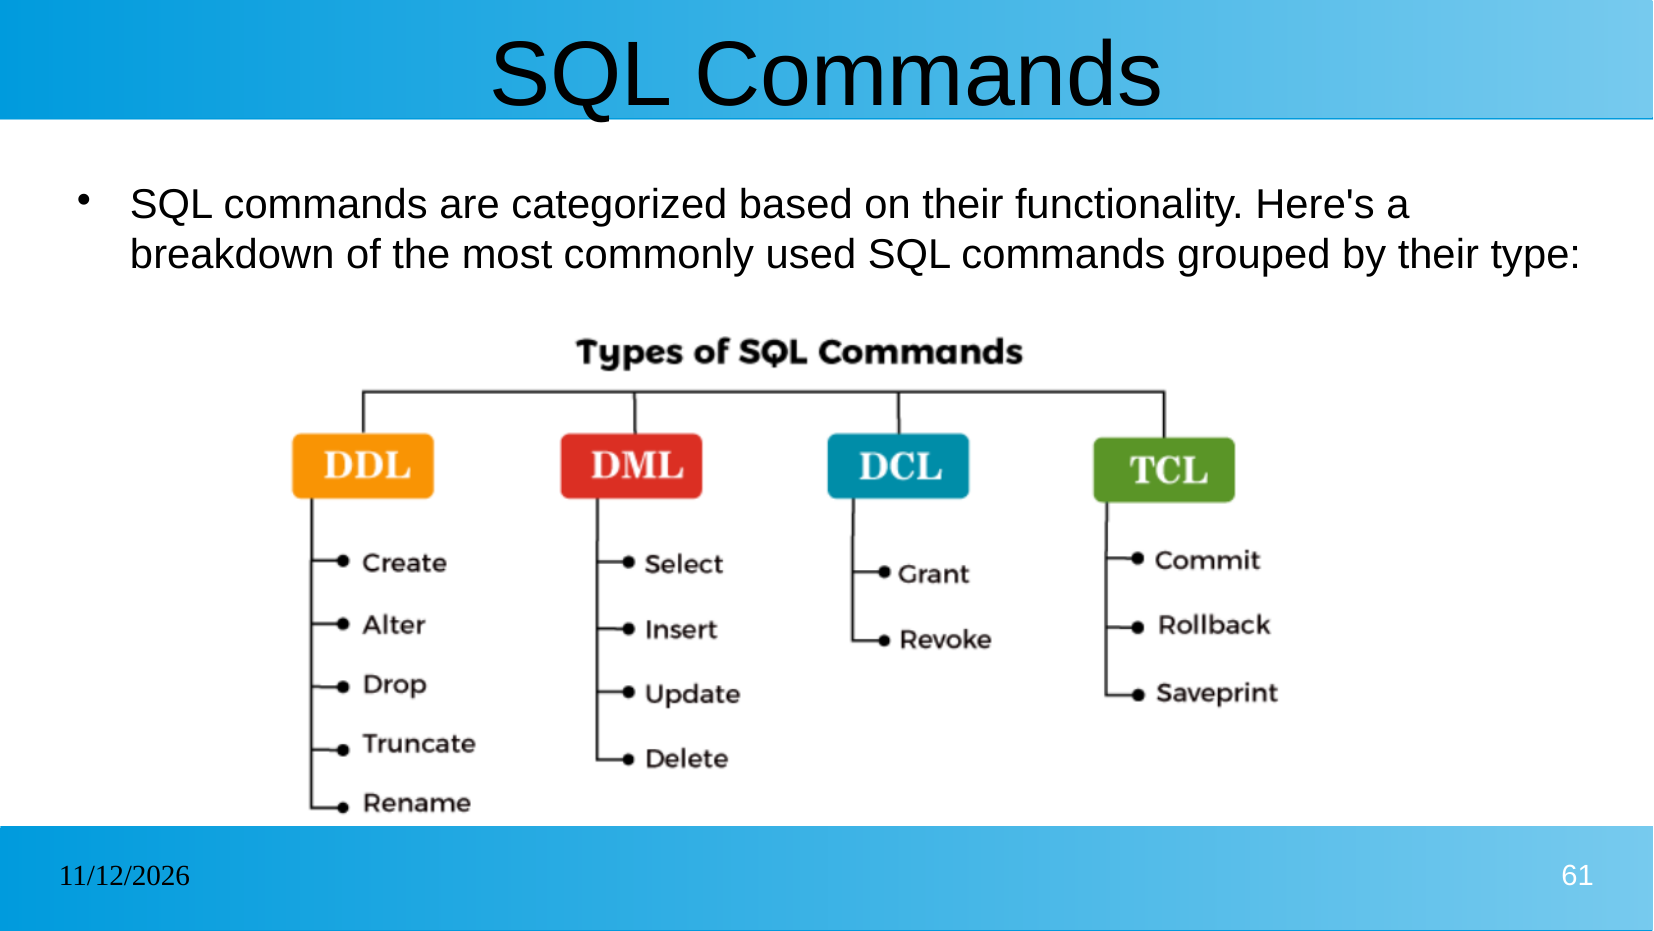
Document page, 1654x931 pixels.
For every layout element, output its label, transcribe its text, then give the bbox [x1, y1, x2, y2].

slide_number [59, 856, 443, 915]
title SQL Commands [59, 29, 1594, 108]
list SQL commands are categorized based on their functionality. Here's a breakdown of the most commonly used SQL commands grouped by their type: [59, 177, 1594, 768]
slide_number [585, 108, 609, 118]
slide_number 61 [1210, 856, 1594, 915]
picture [281, 294, 1379, 823]
